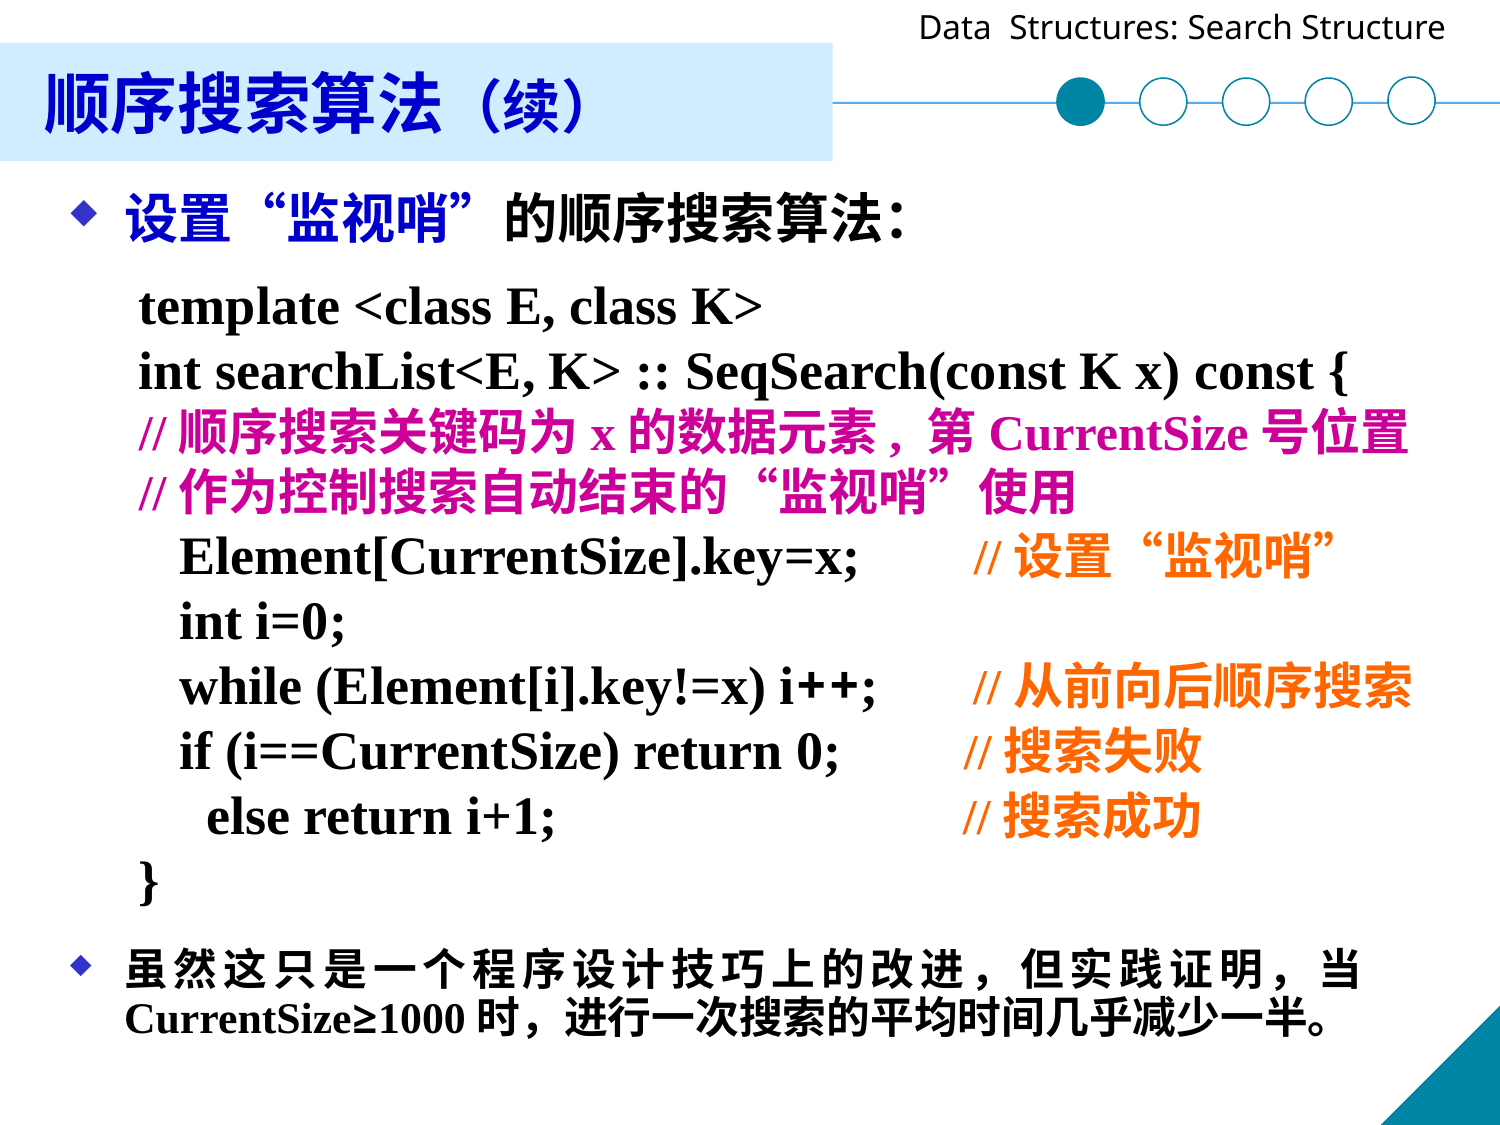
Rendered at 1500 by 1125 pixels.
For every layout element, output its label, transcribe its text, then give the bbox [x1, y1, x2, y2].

text_box template <class E, class K> int searchList<E, K> :: SeqSearch(const K x) const { //顺序搜索关键码为x的数据元素, 第CurrentSize号位置 //作为控制搜索自动结束的“监视哨”使用 Element[CurrentSize].key=x; //设置“监视哨” int i=0; while (Element[i].key!=x) i++; //从前向后顺序搜索 if (i==CurrentSize) return 0; //搜索失败 else return i+1; //搜索成功 } [123, 262, 1447, 918]
text_box [76, 160, 1459, 315]
text_box [1139, 78, 1187, 126]
text_box 设置“监视哨”的顺序搜索算法： [53, 184, 1353, 338]
text_box [1222, 78, 1270, 126]
text_box [1305, 78, 1353, 126]
text_box [1387, 77, 1436, 125]
text_box [1056, 78, 1105, 126]
text_box 顺序搜索算法（续） [29, 54, 668, 150]
text_box 虽然这只是一个程序设计技巧上的改进，但实践证明，当CurrentSize≥1000时，进行一次搜索的平均时间几乎减少一半。 [53, 940, 1388, 1059]
